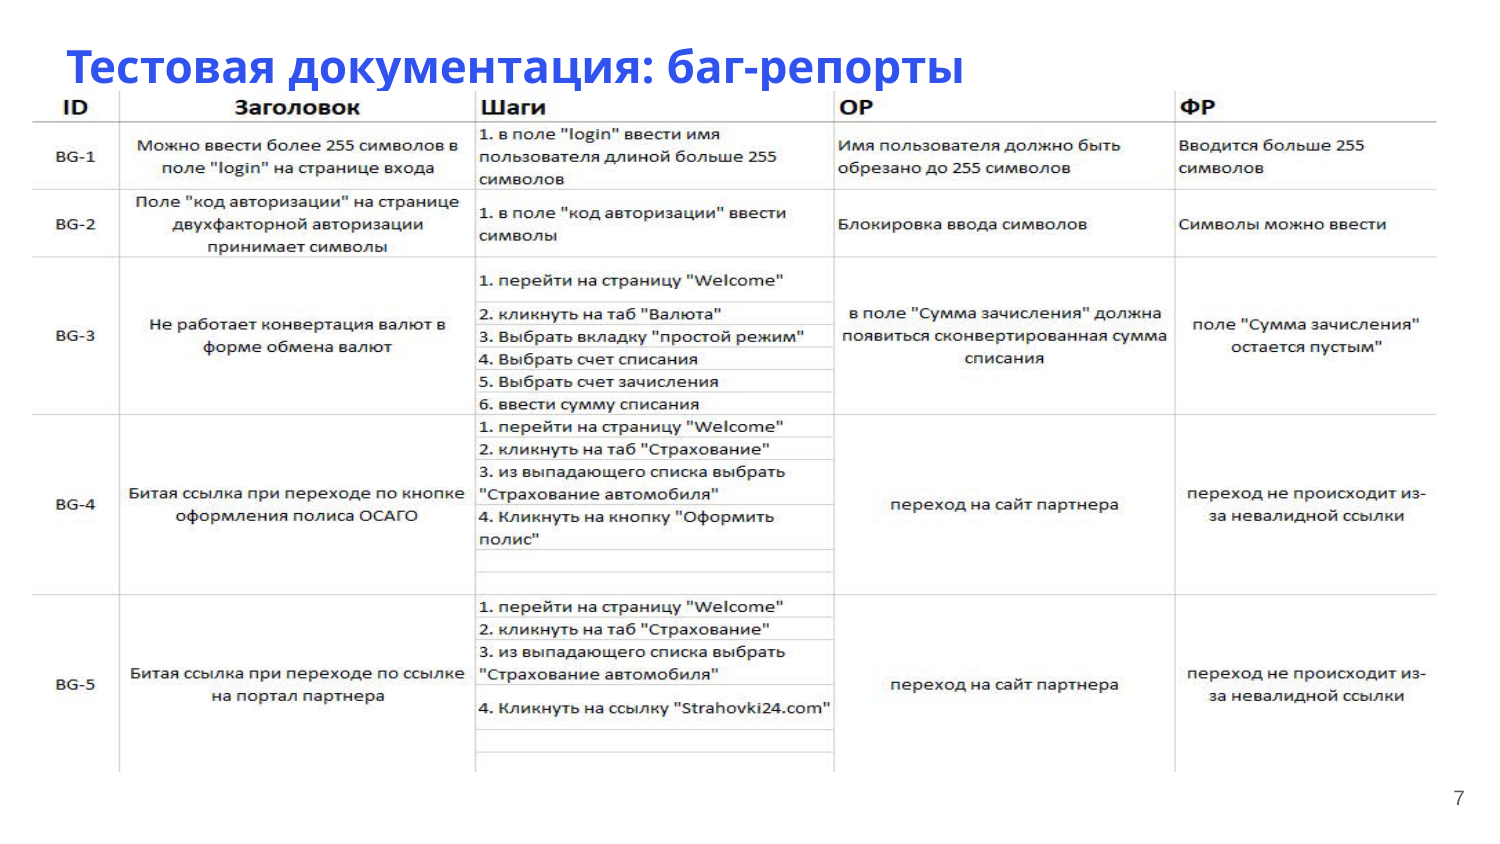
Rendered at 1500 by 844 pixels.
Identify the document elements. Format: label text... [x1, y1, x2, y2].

slide_number 7 [1424, 771, 1480, 824]
title Тестовая документация: баг-репорты [51, 23, 1449, 117]
picture [32, 91, 1437, 772]
